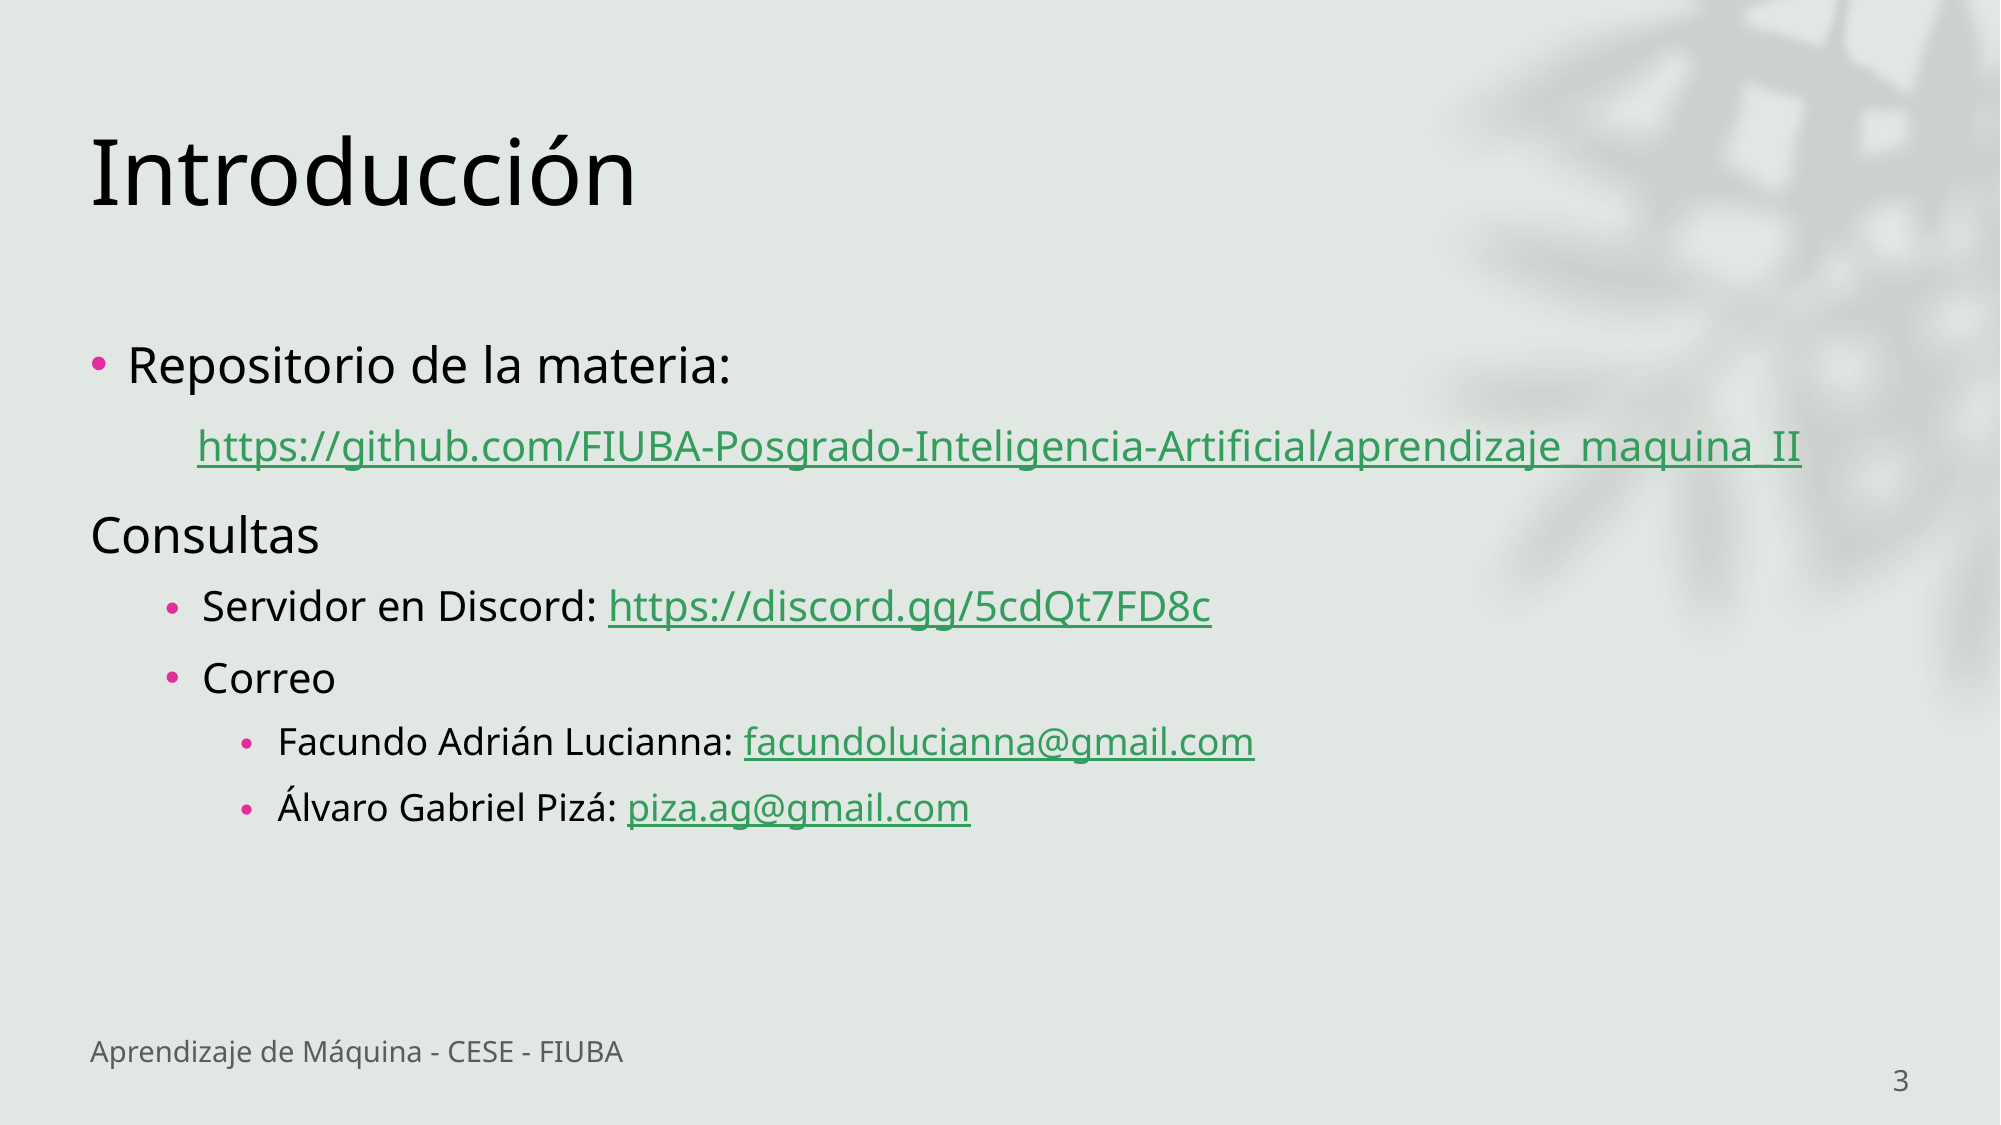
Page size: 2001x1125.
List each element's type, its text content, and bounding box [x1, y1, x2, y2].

footer Aprendizaje de Máquina - CESE - FIUBA [75, 1020, 751, 1081]
list Repositorio de la materia: https://github.com/FIUBA-Posgrado-Inteligencia-Artificial/aprendizaje_maquina_II Consultas Servidor en Discord: https://discord.gg/5cdQt7FD8c Correo Facundo Adrián Lucianna: facundolucianna@gmail.com Álvaro Gabriel Pizá: piza.ag@gmail.com [75, 319, 1925, 1009]
slide_number 3 [1474, 1052, 1925, 1113]
title Introducción [75, 60, 1863, 278]
